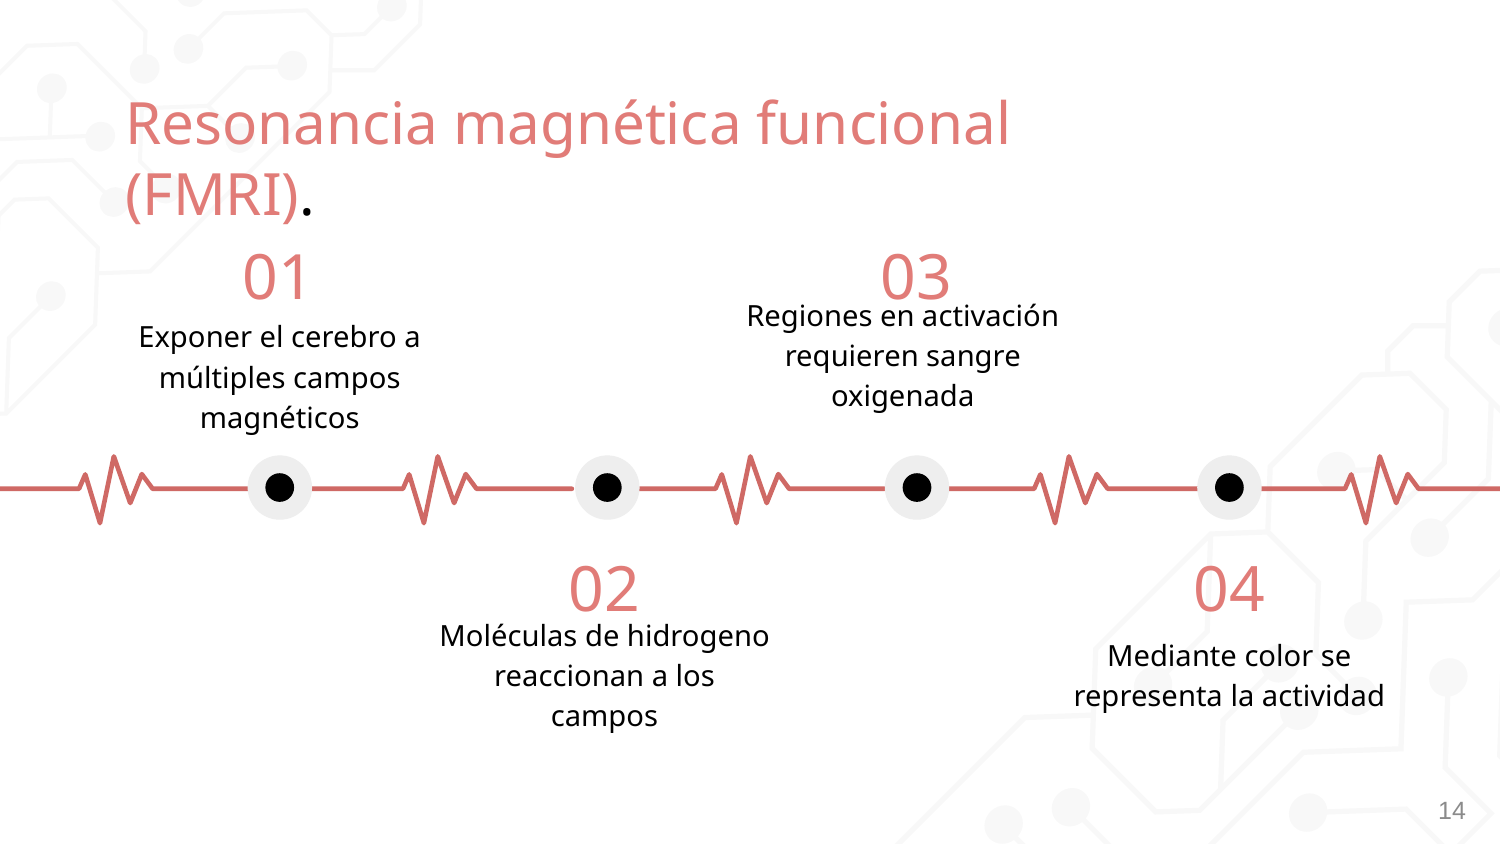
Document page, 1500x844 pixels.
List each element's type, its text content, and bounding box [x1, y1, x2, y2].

title 03 [800, 235, 1033, 305]
title 04 [1113, 548, 1346, 625]
title 01 [162, 235, 395, 313]
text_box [0, 453, 1500, 526]
slide_number 14 [1416, 786, 1481, 832]
subtitle Moléculas de hidrogeno reaccionan a los campos [423, 625, 786, 720]
subtitle Exponer el cerebro a múltiples campos magnéticos [98, 326, 461, 421]
title 02 [488, 548, 721, 625]
subtitle Regiones en activación requieren sangre oxigenada [707, 305, 1099, 400]
subtitle Mediante color se representa la actividad [1048, 625, 1411, 720]
title Resonancia magnética funcional (FMRI). [110, 71, 1206, 166]
